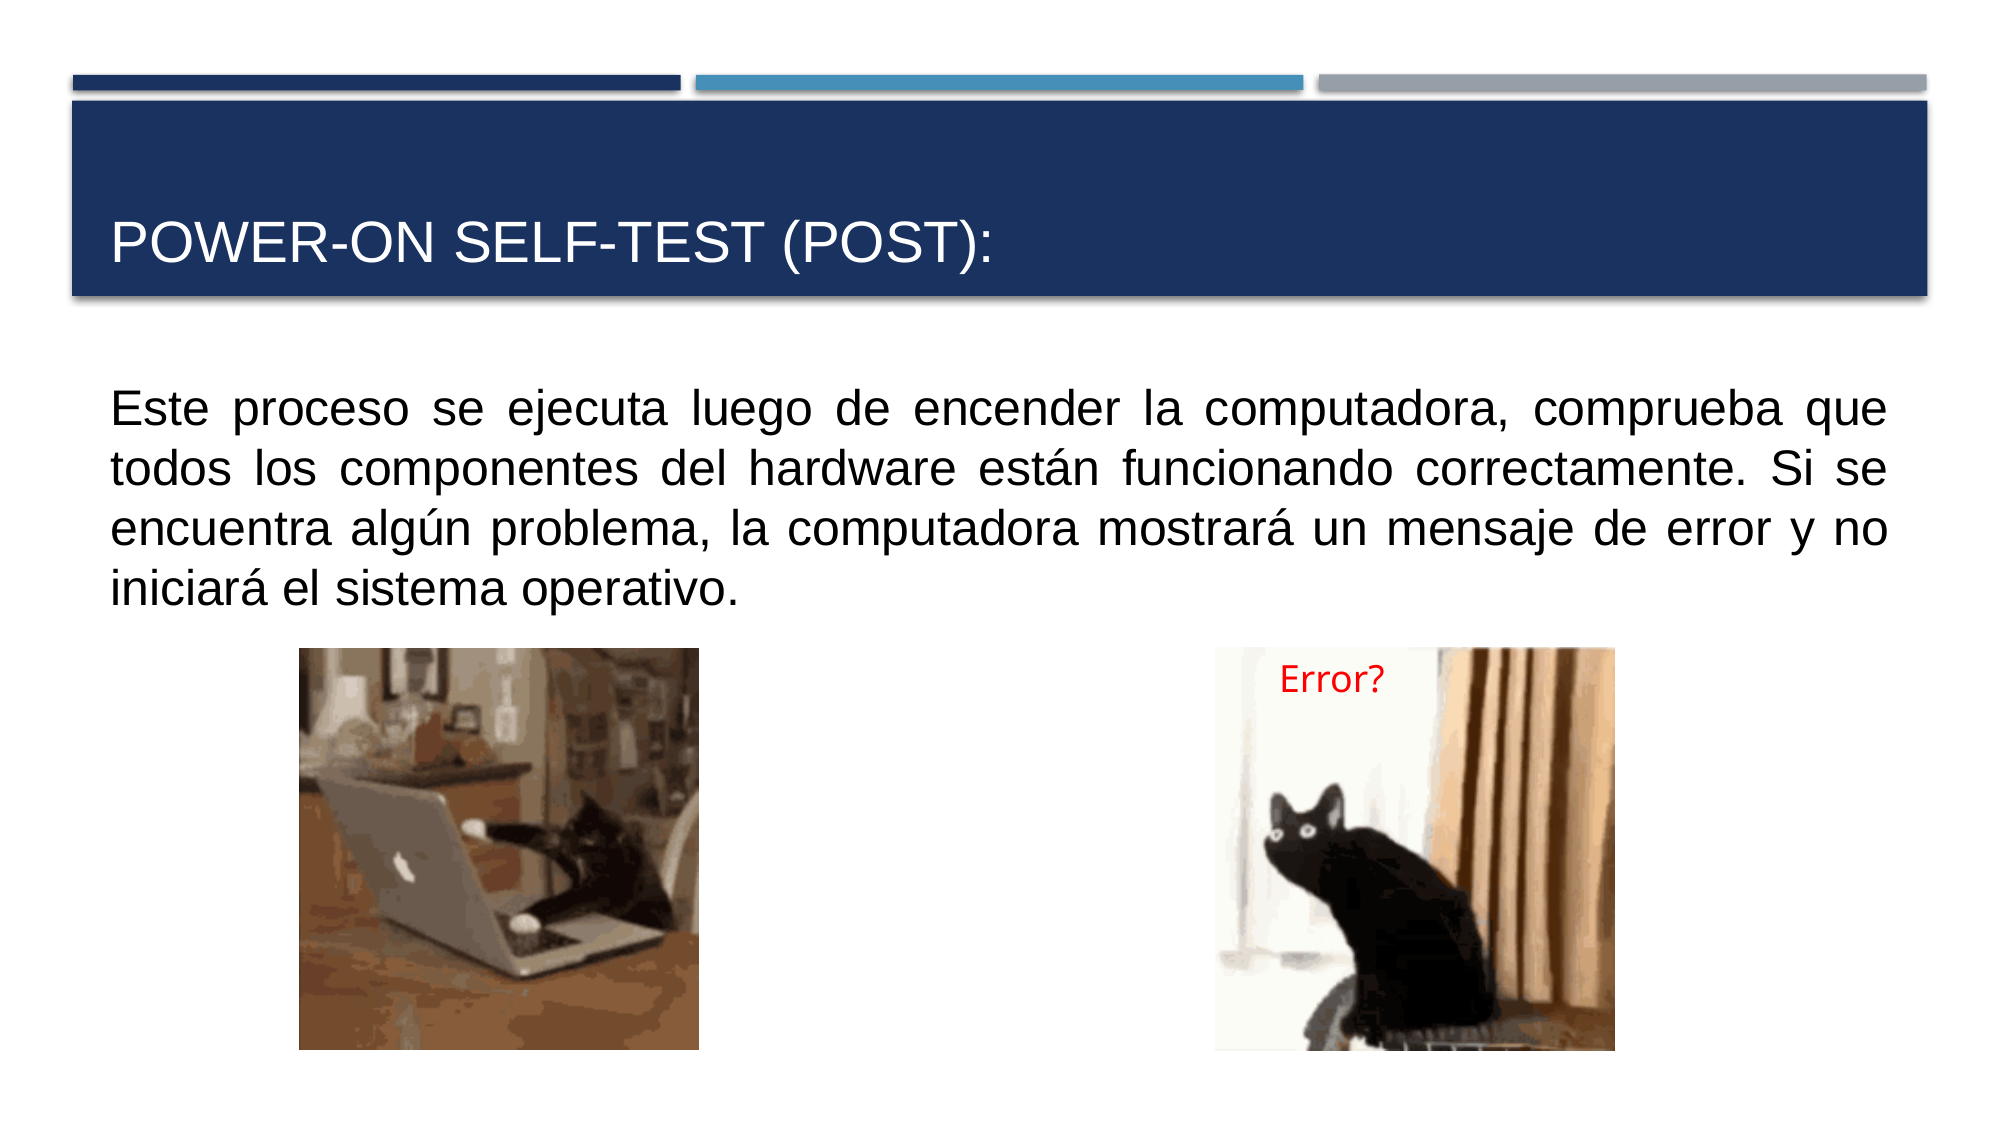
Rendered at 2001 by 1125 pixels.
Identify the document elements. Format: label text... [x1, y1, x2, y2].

list Este proceso se ejecuta luego de encender la computadora, comprueba que todos los componentes del hardware están funcionando correctamente. Si se encuentra algún problema, la computadora mostrará un mensaje de error y no iniciará el sistema operativo. [95, 320, 1905, 671]
picture [299, 647, 699, 1051]
picture [1215, 646, 1615, 1052]
title Power-On Self-Test (POST): [95, 115, 1905, 282]
